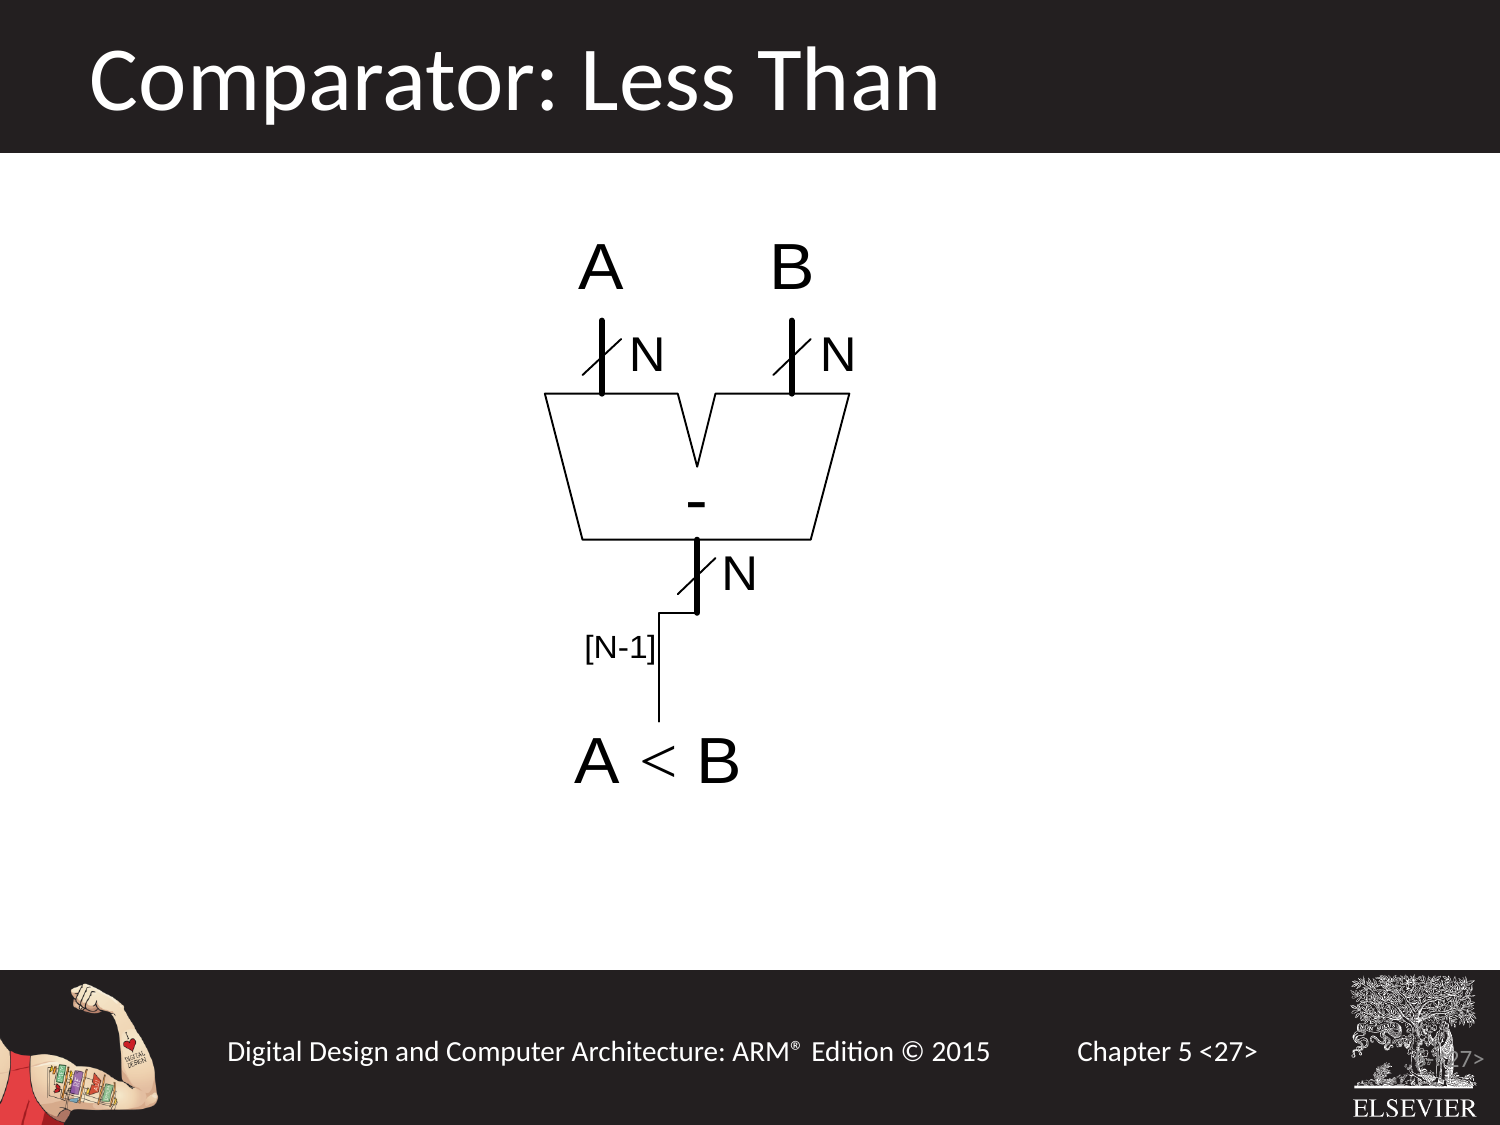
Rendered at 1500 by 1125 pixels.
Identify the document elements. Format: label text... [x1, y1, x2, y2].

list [512, 212, 907, 845]
picture [1350, 1103, 1477, 1117]
text_box [87, 174, 1413, 1025]
picture [1350, 974, 1477, 1042]
picture [0, 979, 163, 1125]
slide_number 5-<27> [1149, 1042, 1500, 1103]
text_box Comparator: Less Than [75, 11, 1375, 136]
